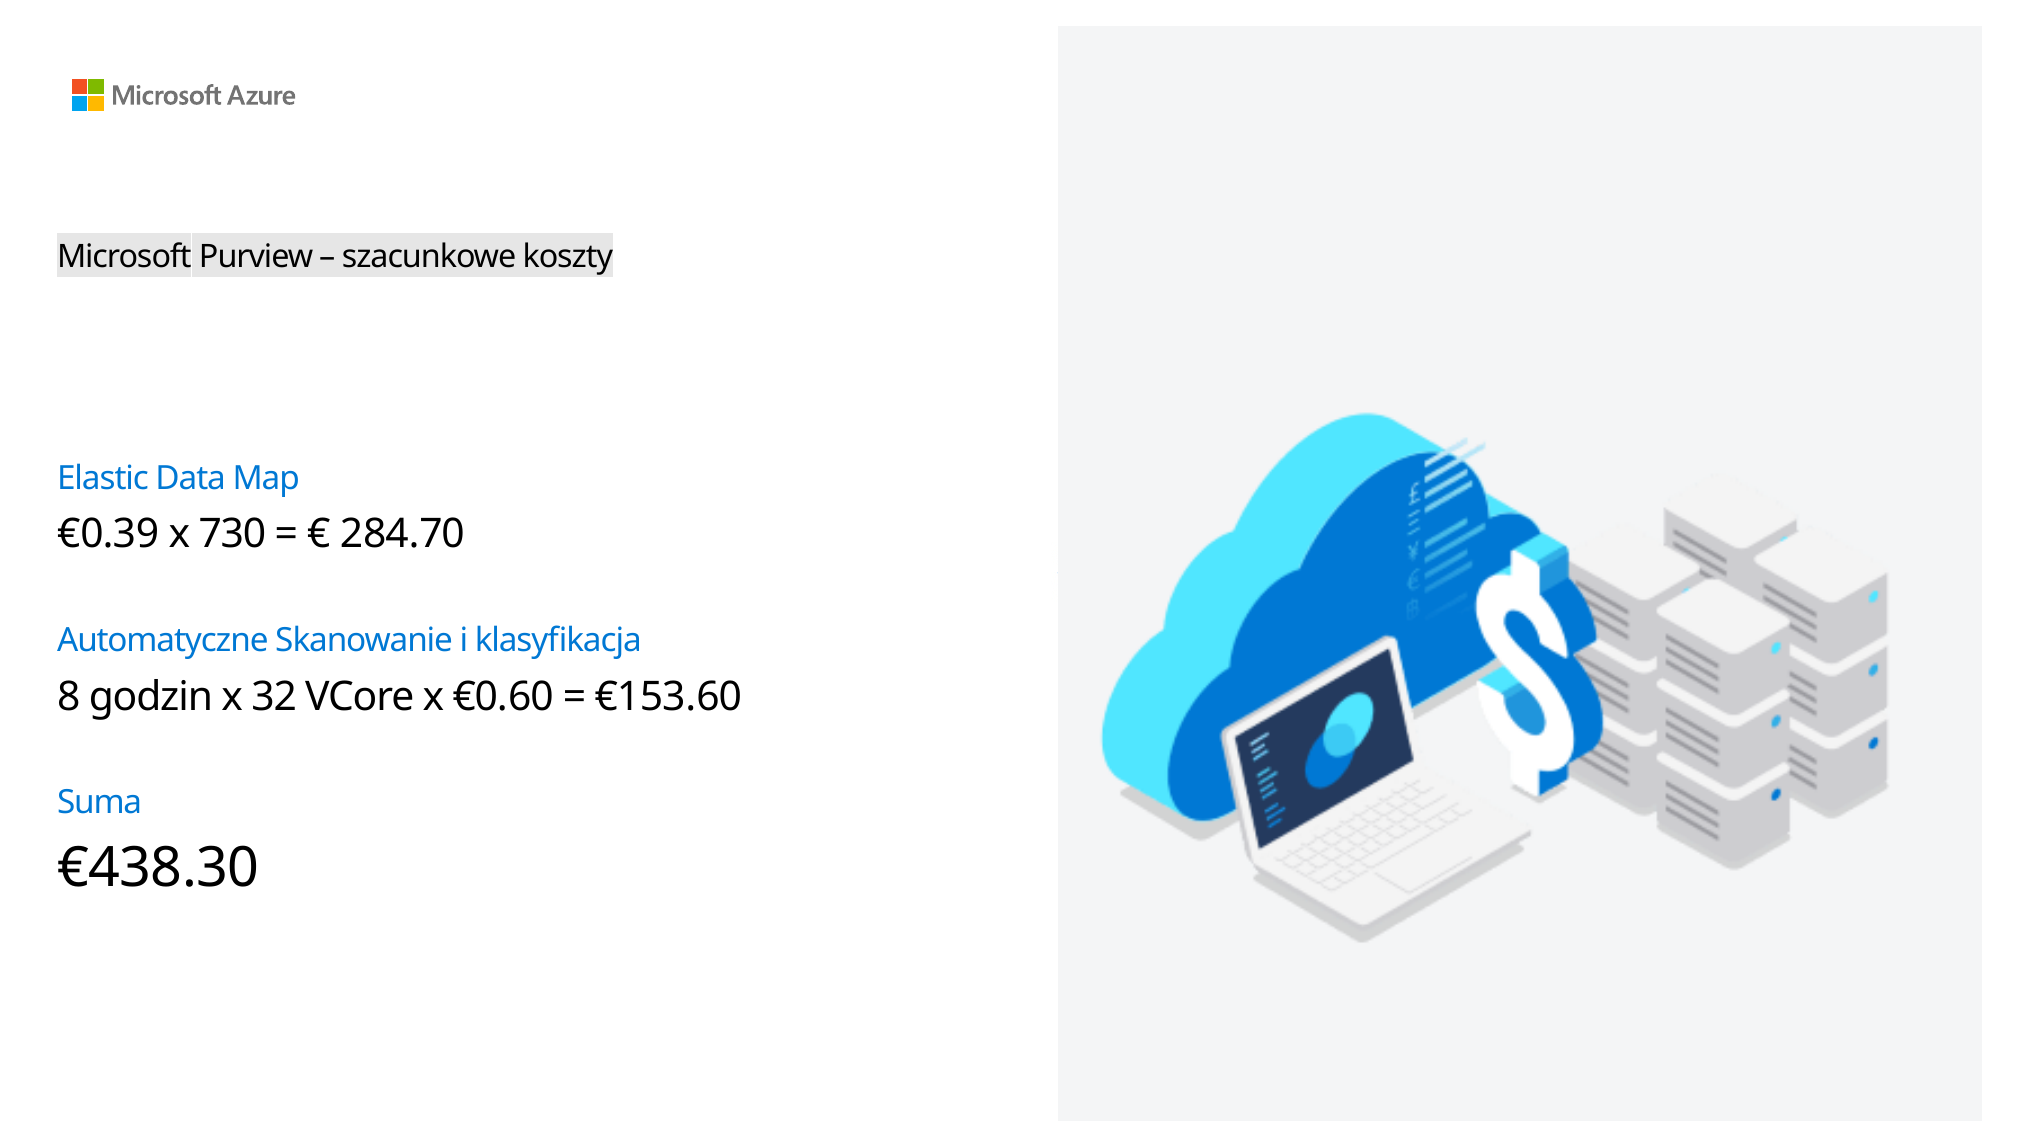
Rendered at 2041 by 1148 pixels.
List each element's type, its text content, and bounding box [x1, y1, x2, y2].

title Microsoft Purview – szacunkowe koszty [57, 154, 1033, 305]
list Elastic Data Map €0.39 x 730 = € 284.70 Automatyczne Skanowanie i klasyfikacja 8 godzin x 32 VCore x €0.60 = €153.60 Suma €438.30 [57, 440, 1057, 918]
picture [1051, 26, 1987, 1121]
